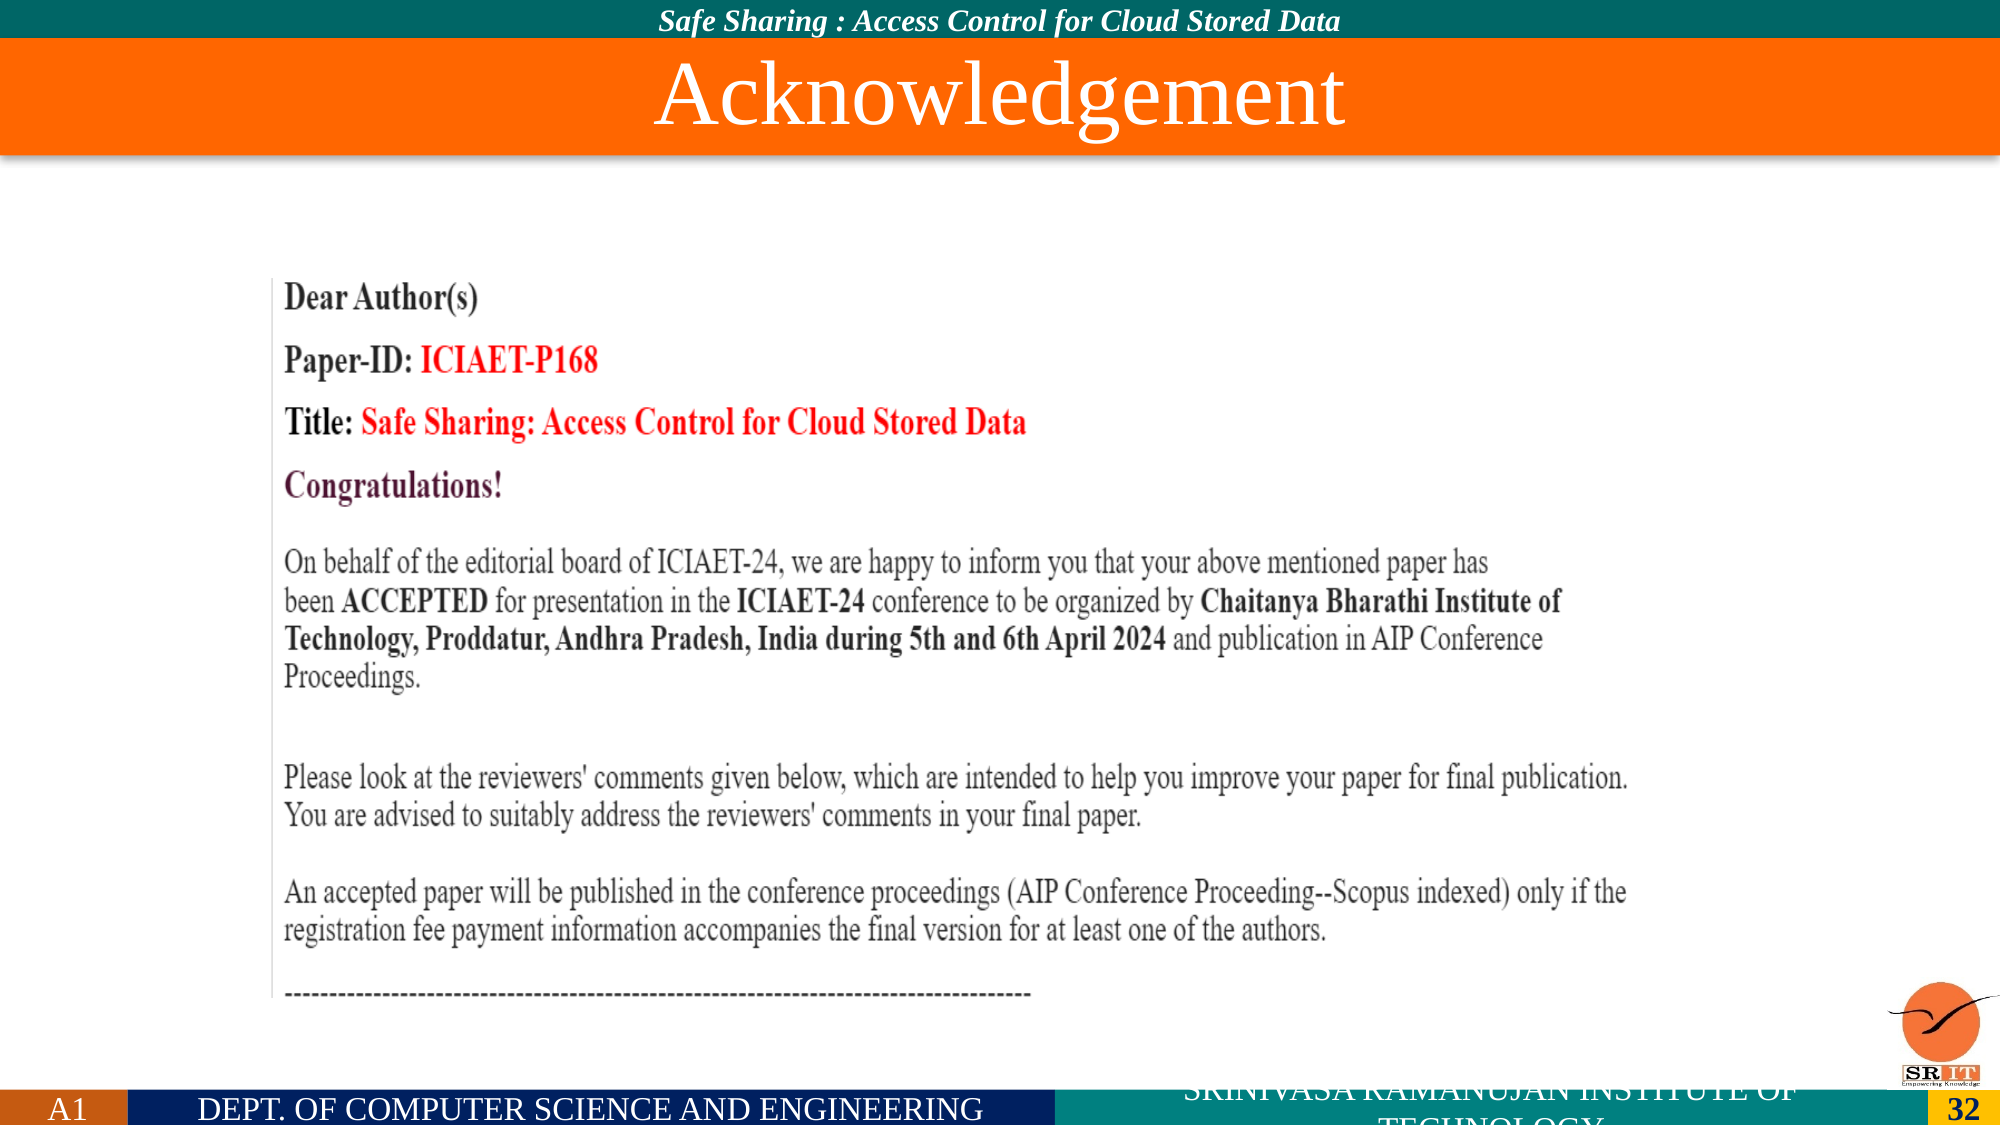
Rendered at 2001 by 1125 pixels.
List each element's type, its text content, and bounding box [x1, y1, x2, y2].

picture [265, 278, 1646, 998]
title Acknowledgement [0, 38, 2000, 156]
picture [1887, 977, 2000, 1090]
